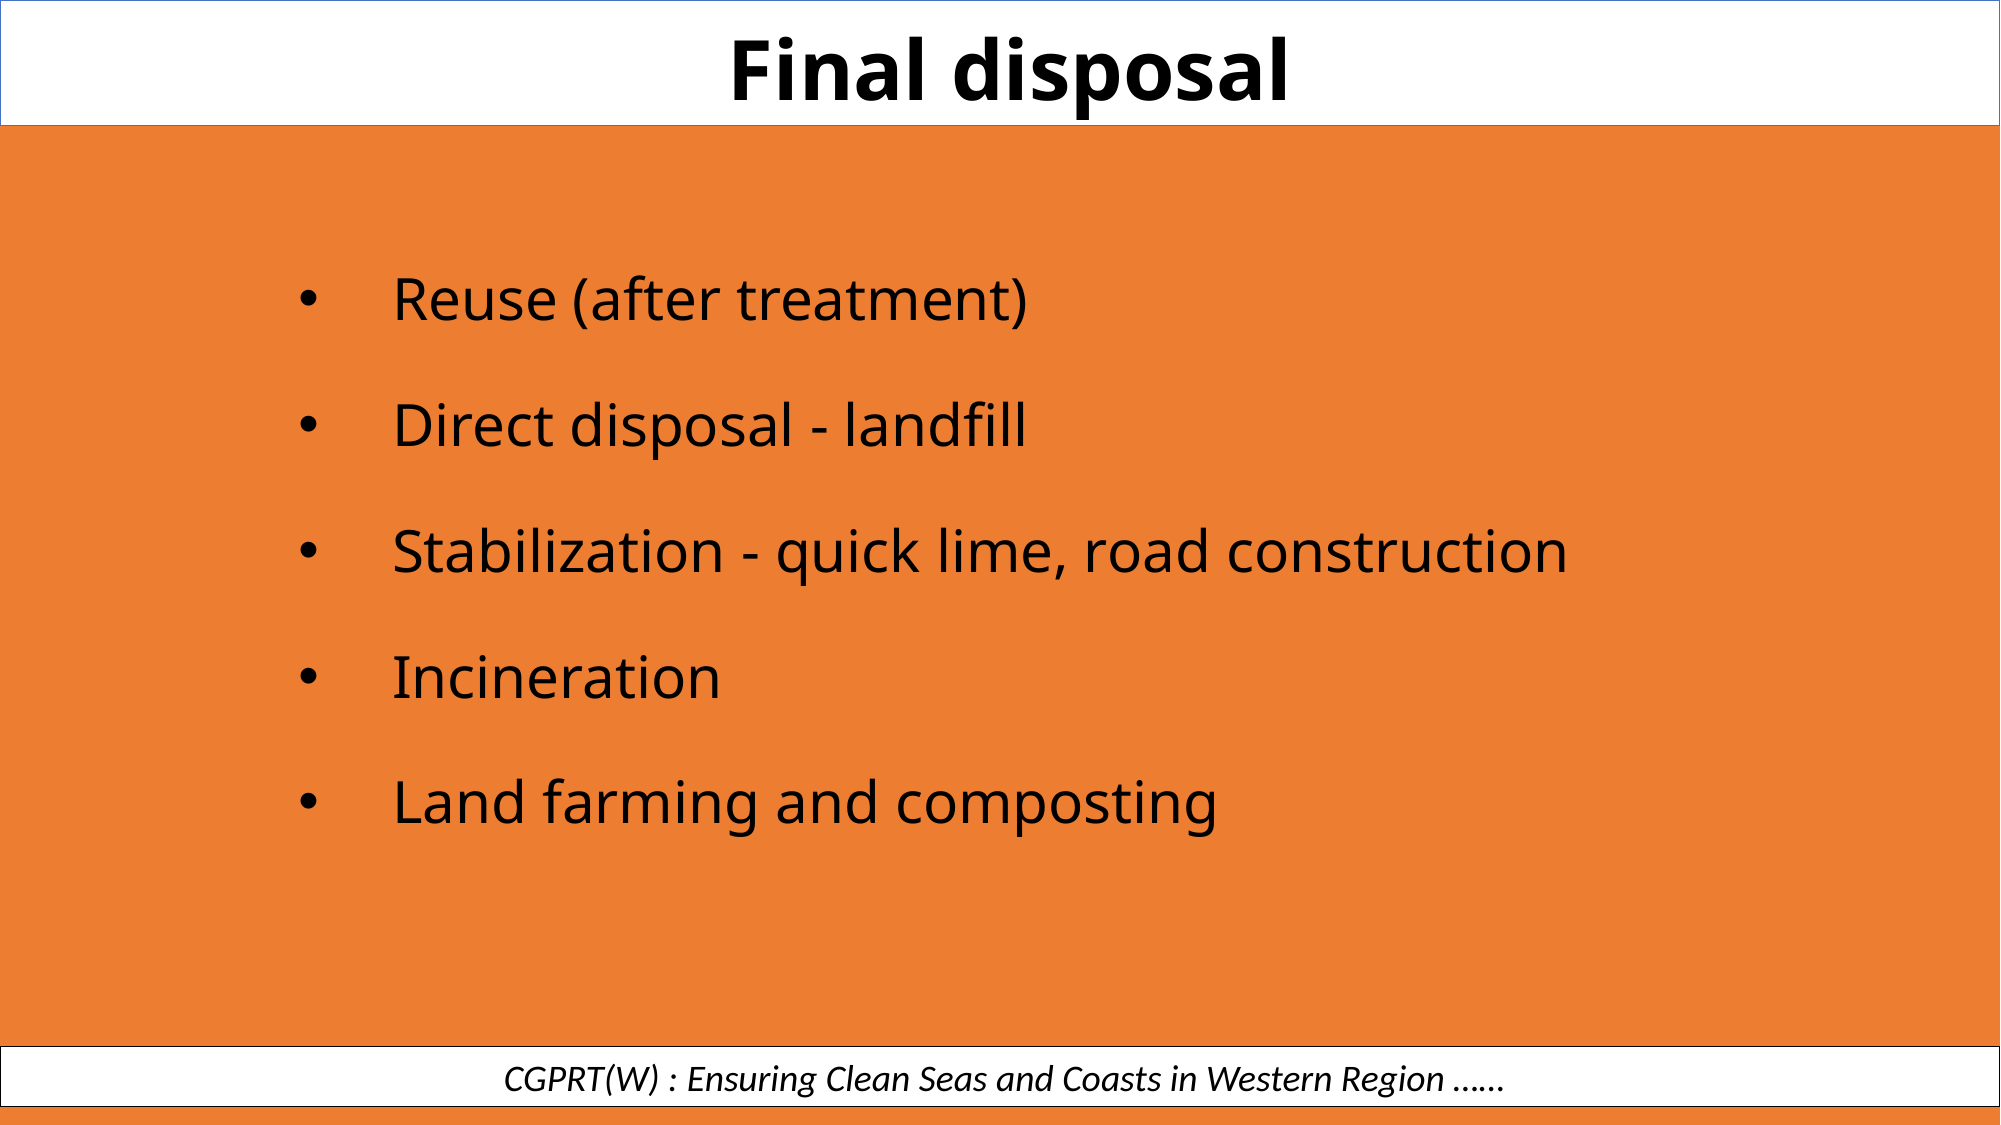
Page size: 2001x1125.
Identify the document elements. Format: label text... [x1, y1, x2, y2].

text_box Reuse (after treatment) Direct disposal - landfill Stabilization - quick lime, road construction Incineration Land farming and composting [283, 220, 1634, 1077]
text_box CGPRT(W) : Ensuring Clean Seas and Coasts in Western Region …… [0, 1046, 2000, 1107]
text_box Final disposal [74, 21, 1946, 114]
text_box [0, 0, 2000, 126]
